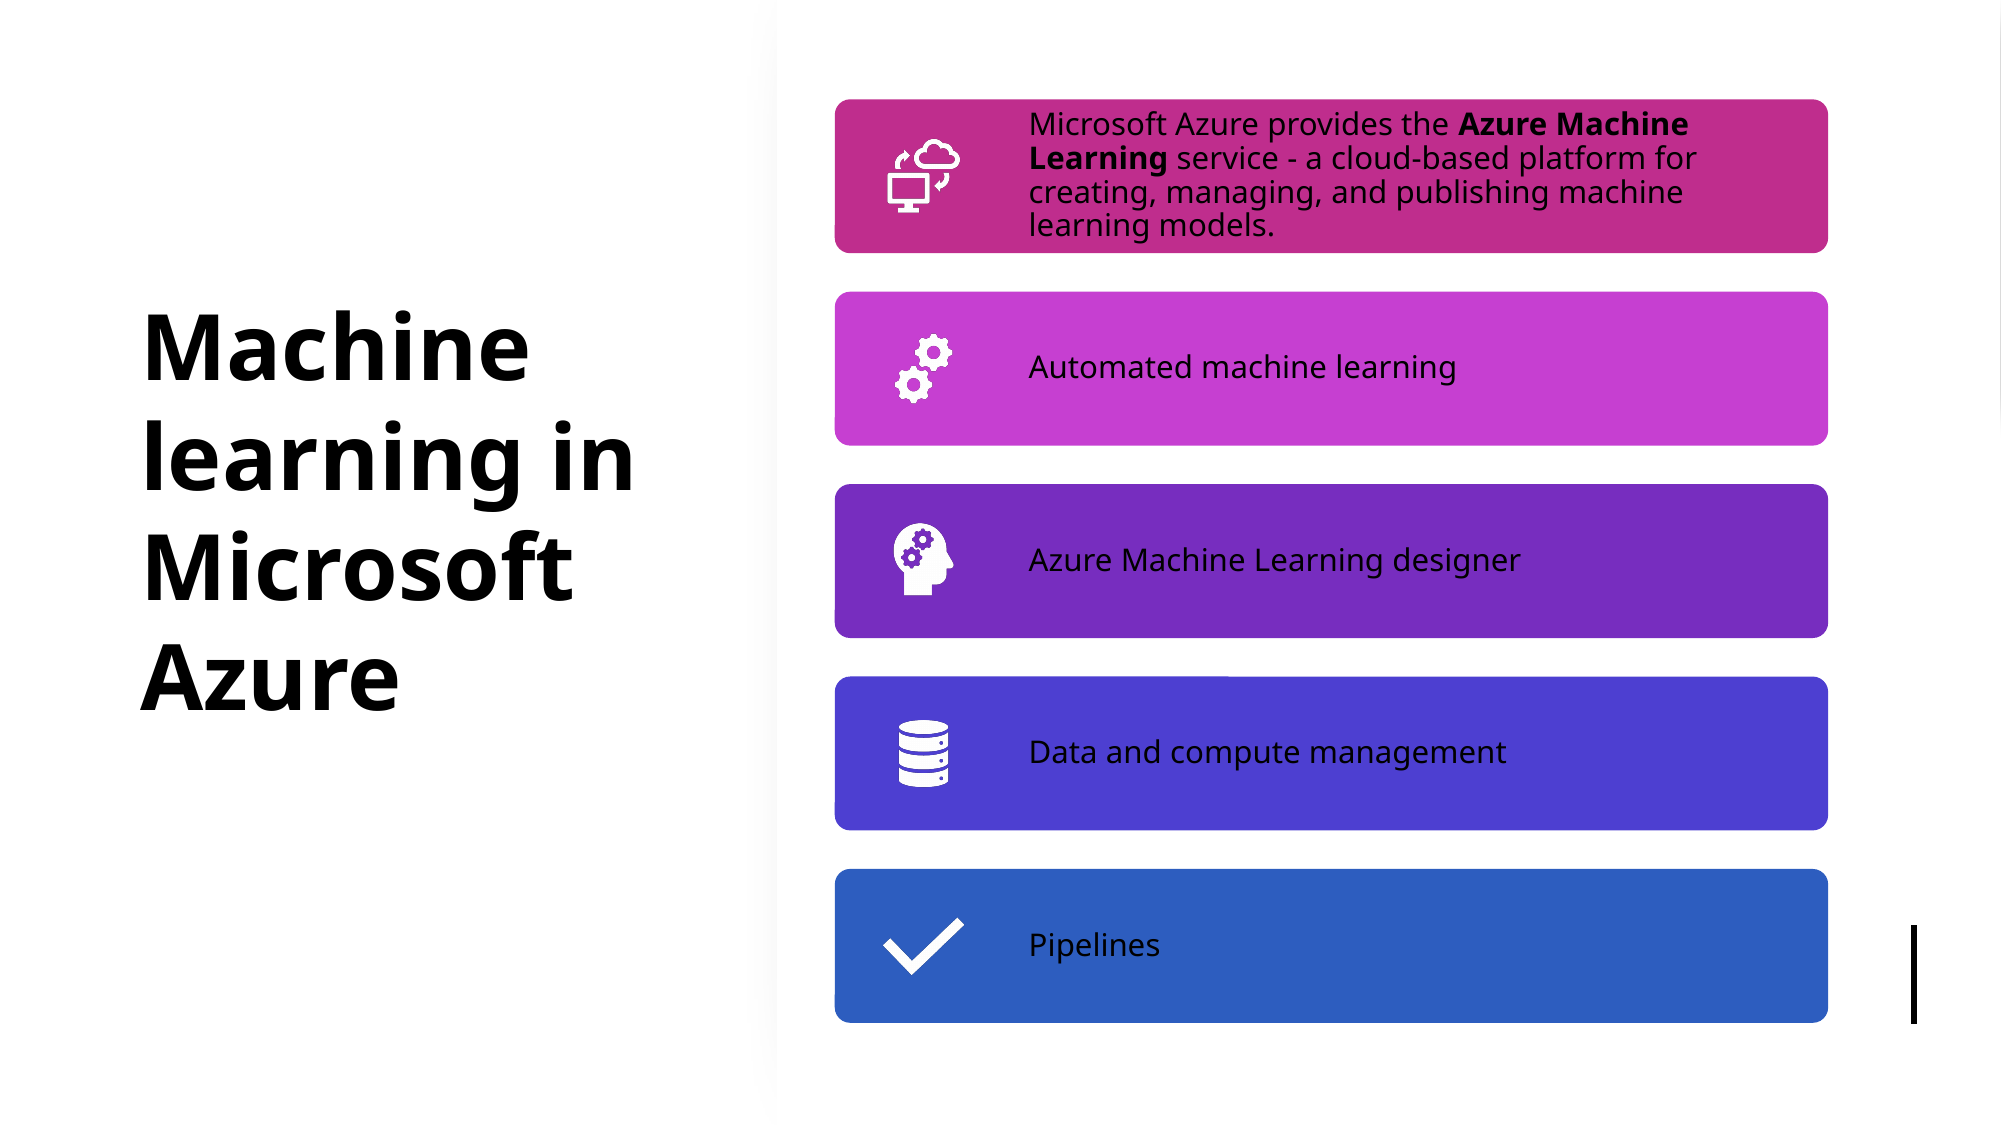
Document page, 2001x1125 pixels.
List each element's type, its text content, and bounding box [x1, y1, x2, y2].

text_box [776, 0, 2000, 1125]
text_box [0, 0, 776, 1125]
title Machine learning in Microsoft Azure [124, 140, 692, 987]
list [834, 98, 1829, 1024]
